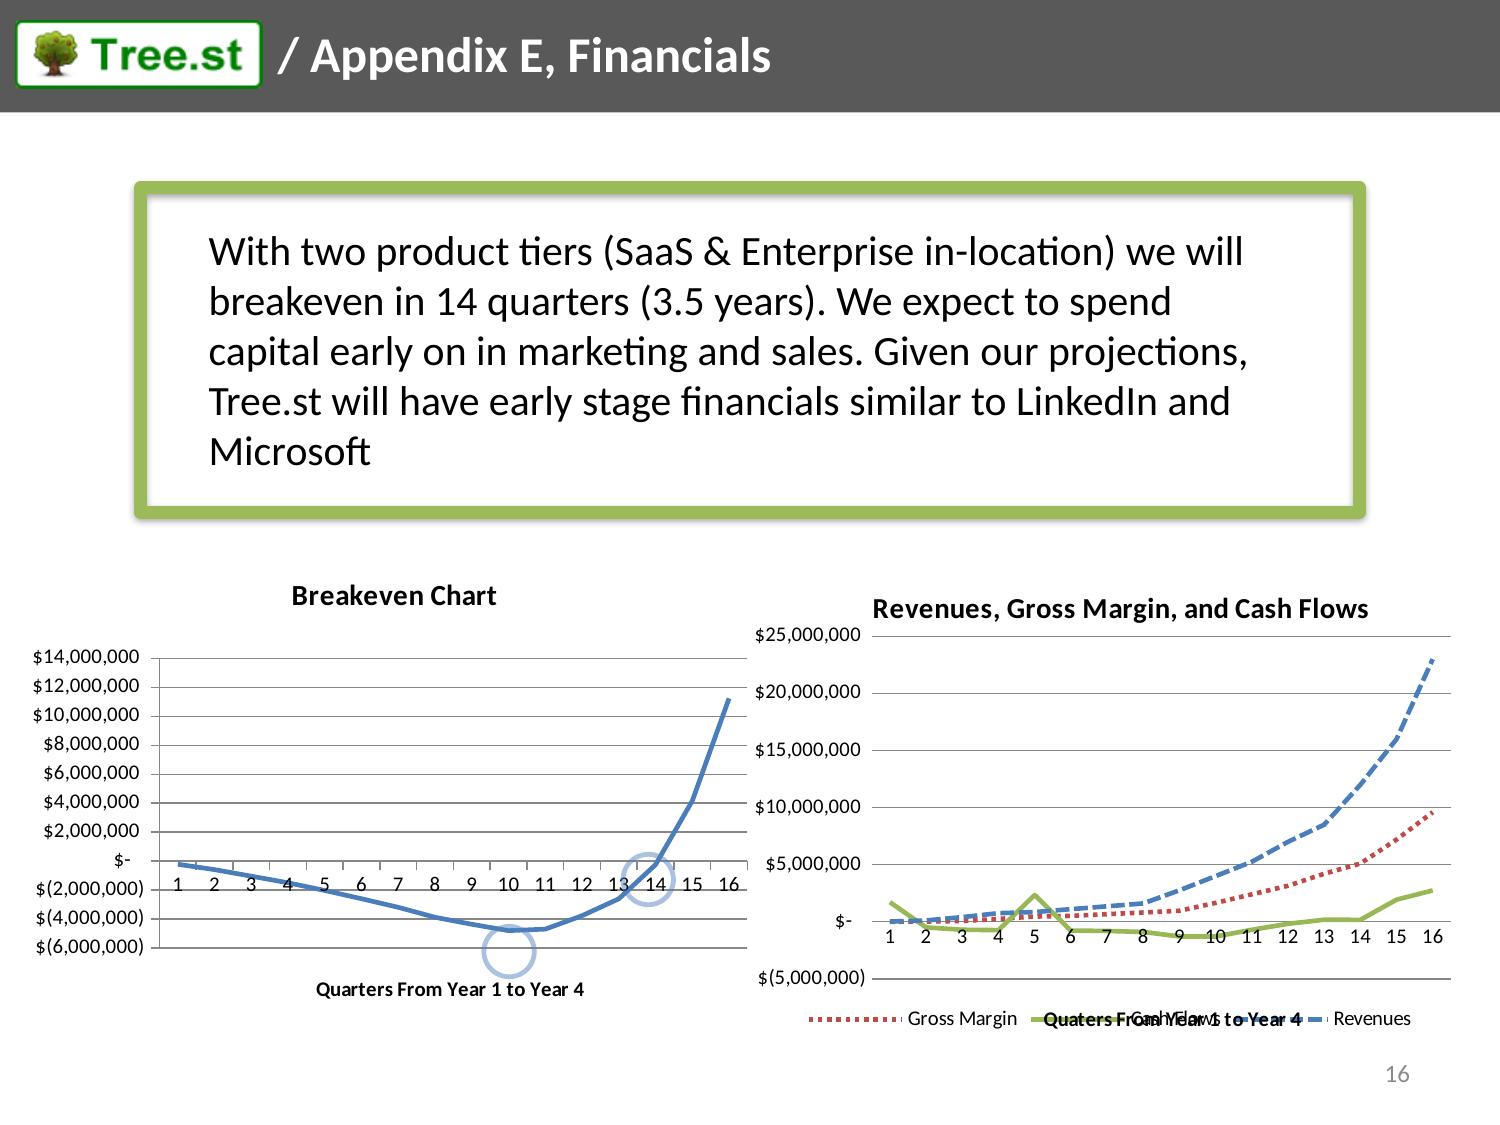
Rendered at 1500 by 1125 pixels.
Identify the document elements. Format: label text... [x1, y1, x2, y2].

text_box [140, 187, 1360, 513]
slide_number 16 [1074, 1047, 1425, 1103]
picture [15, 20, 263, 89]
text_box [0, 0, 1500, 115]
chart [12, 574, 1463, 1038]
text_box / Appendix E, Financials [262, 15, 1388, 91]
